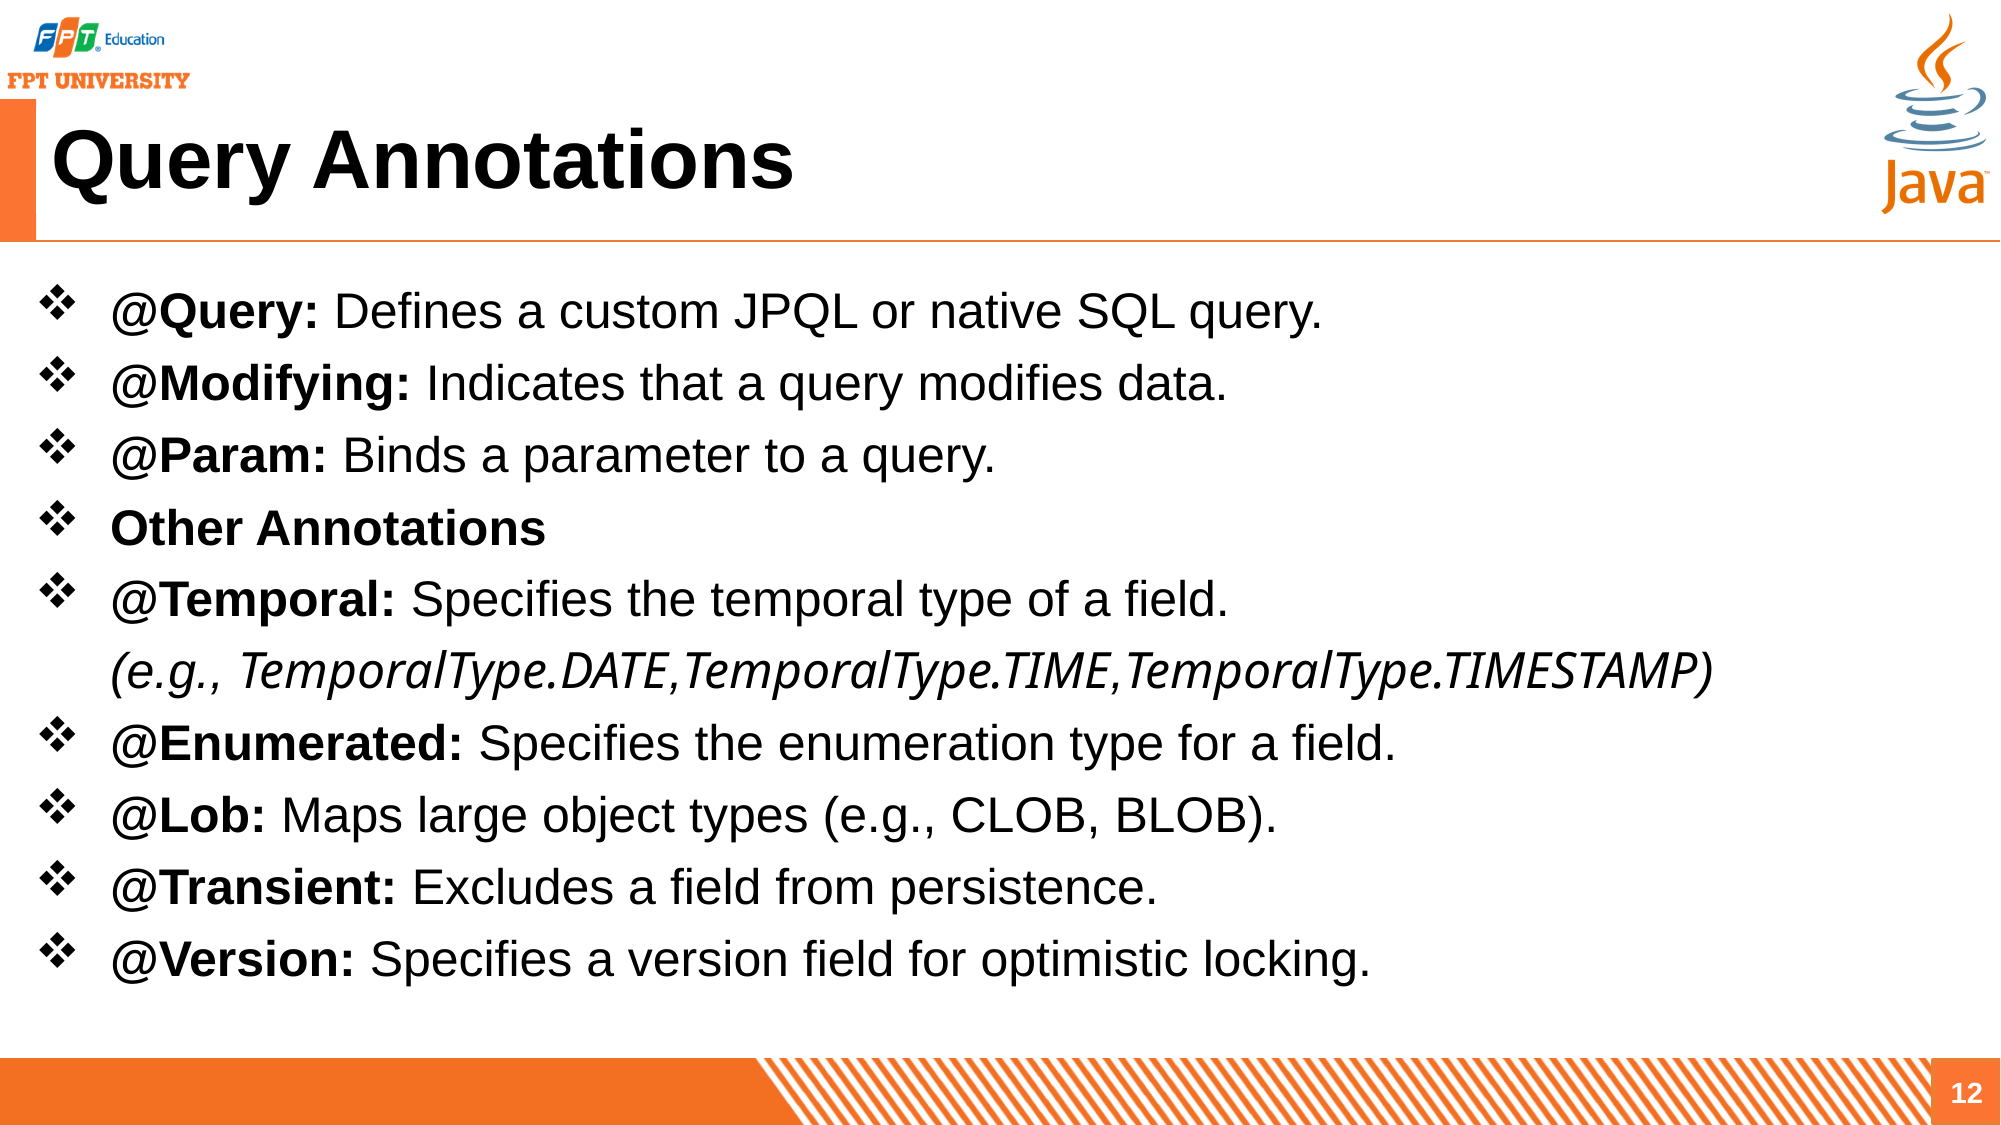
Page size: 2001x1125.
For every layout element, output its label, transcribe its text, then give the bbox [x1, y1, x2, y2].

picture [0, 1058, 1934, 1125]
title Query Annotations [36, 108, 1869, 215]
picture [1868, 4, 2000, 226]
slide_number 12 [1933, 1059, 2000, 1124]
list @Query: Defines a custom JPQL or native SQL query. @Modifying: Indicates that a query modifies data. @Param: Binds a parameter to a query. Other Annotations @Temporal: Specifies the temporal type of a field. (e.g., TemporalType.DATE,TemporalType.TIME,TemporalType.TIMESTAMP) @Enumerated: Specifies the enumeration type for a field. @Lob: Maps large object types (e.g., CLOB, BLOB). @Transient: Excludes a field from persistence. @Version: Specifies a version field for optimistic locking. [20, 259, 1955, 1067]
picture [0, 2, 197, 99]
